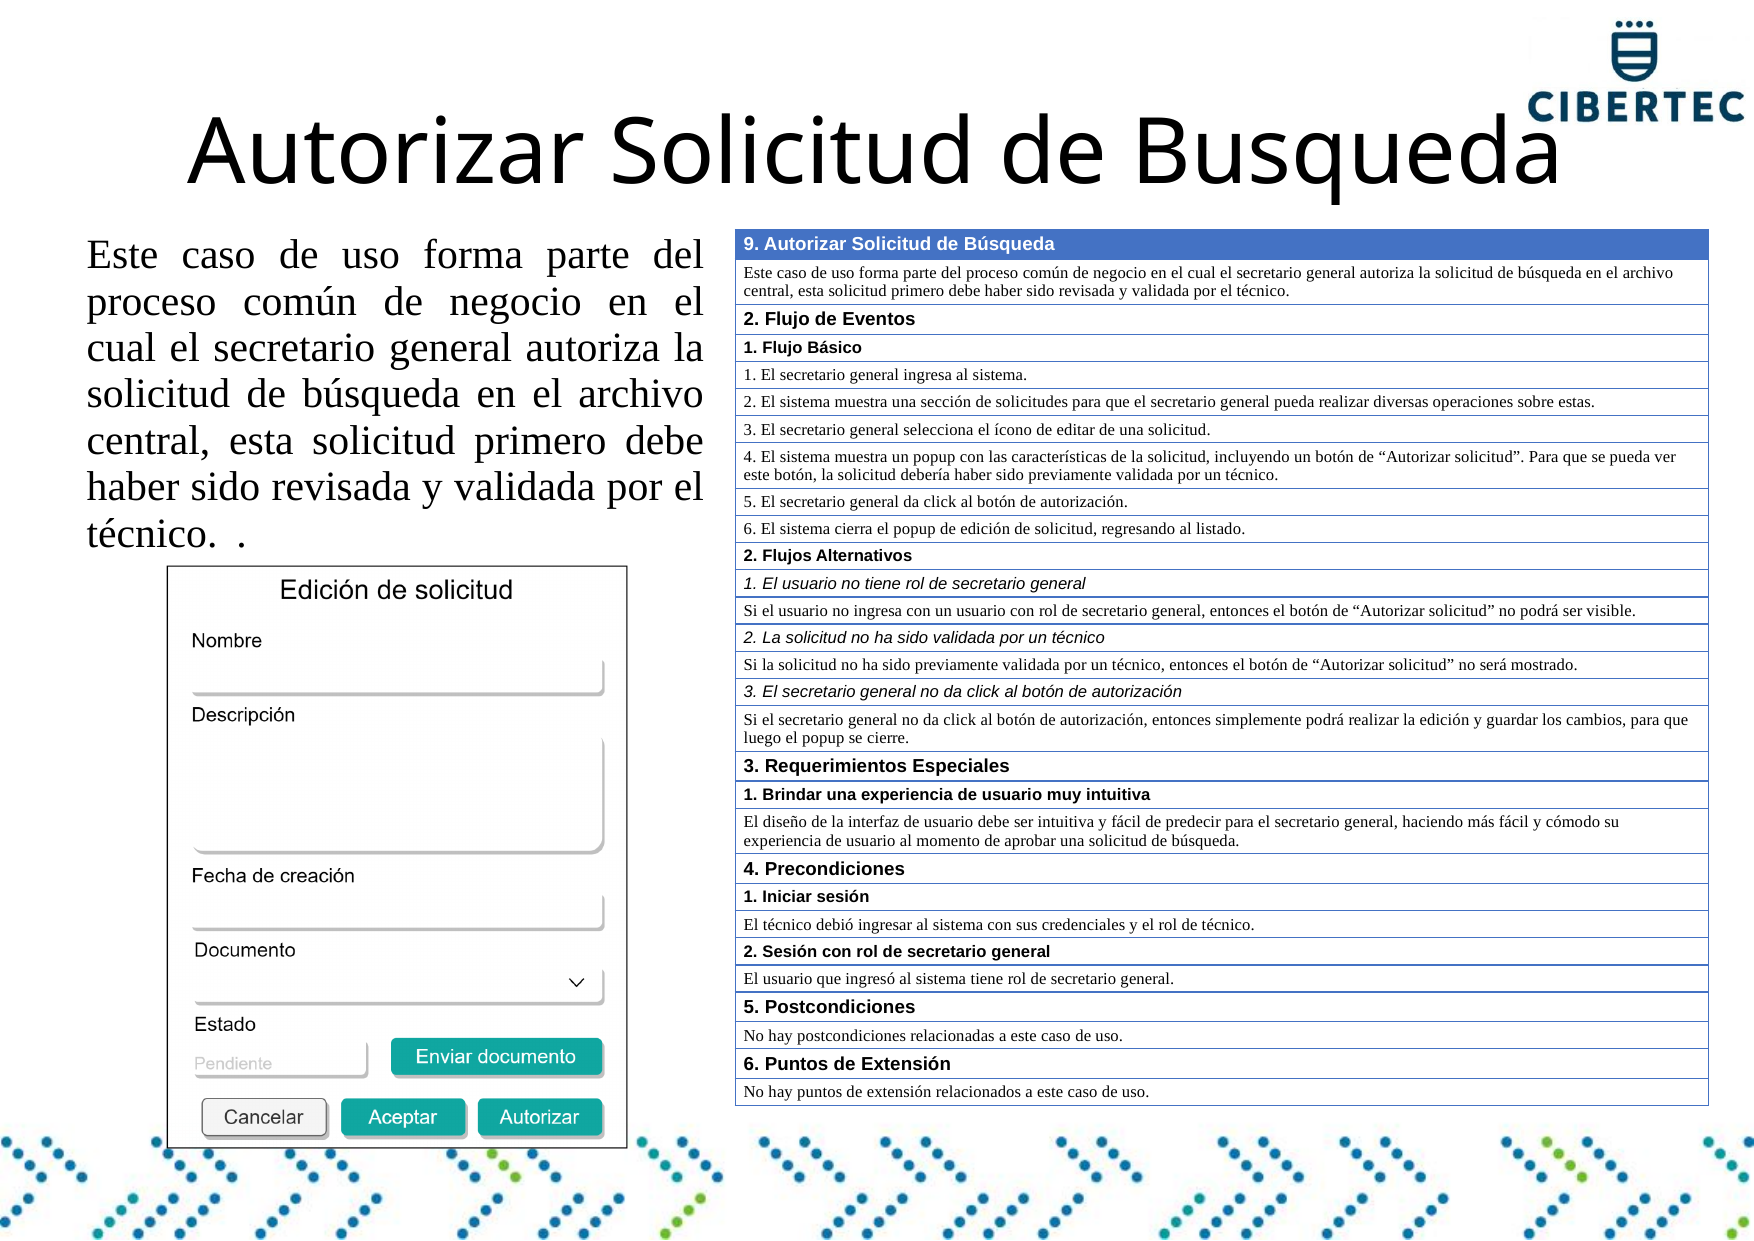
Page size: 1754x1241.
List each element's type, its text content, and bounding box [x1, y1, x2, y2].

table_cell Si el secretario general no da click al botón de autorización, entonces simplemente podrá realizar la edición y guardar los cambios, para que luego el popup se cierre. [736, 706, 1708, 751]
table_cell El usuario que ingresó al sistema tiene rol de secretario general. [736, 966, 1708, 991]
table_cell Este caso de uso forma parte del proceso común de negocio en el cual el secretario general autoriza la solicitud de búsqueda en el archivo central, esta solicitud primero debe haber sido revisada y validada por el técnico. [736, 260, 1708, 304]
table_cell 1. Iniciar sesión [736, 884, 1708, 910]
table_cell 6. El sistema cierra el popup de edición de solicitud, regresando al listado. [736, 516, 1708, 542]
table_cell 6. Puntos de Extensión [736, 1049, 1708, 1078]
table_cell No hay postcondiciones relacionadas a este caso de uso. [736, 1022, 1708, 1048]
table_cell 1. Brindar una experiencia de usuario muy intuitiva [736, 782, 1708, 808]
table_cell 2. Flujo de Eventos [736, 305, 1708, 334]
title Autorizar Solicitud de Busqueda [87, 49, 1667, 257]
table_cell 1. El usuario no tiene rol de secretario general [736, 570, 1708, 596]
table_cell 5. Postcondiciones [736, 993, 1708, 1021]
list Este caso de uso forma parte del proceso común de negocio en el cual el secretario general autoriza la solicitud de búsqueda en el archivo central, esta solicitud primero debe haber sido revisada y validada por el técnico. . [86, 237, 705, 557]
table_cell 5. El secretario general da click al botón de autorización. [736, 489, 1708, 515]
table_cell 1. El secretario general ingresa al sistema. [736, 362, 1708, 388]
table_cell Si el usuario no ingresa con un usuario con rol de secretario general, entonces el botón de “Autorizar solicitud” no podrá ser visible. [736, 598, 1708, 623]
table_cell 2. El sistema muestra una sección de solicitudes para que el secretario general pueda realizar diversas operaciones sobre estas. [736, 389, 1708, 415]
table_cell 2. La solicitud no ha sido validada por un técnico [736, 625, 1708, 651]
table_header 9. Autorizar Solicitud de Búsqueda [736, 230, 1708, 258]
table_cell 4. El sistema muestra un popup con las características de la solicitud, incluyendo un botón de “Autorizar solicitud”. Para que se pueda ver este botón, la solicitud debería haber sido previamente validada por un técnico. [736, 443, 1708, 488]
table_cell Si la solicitud no ha sido previamente validada por un técnico, entonces el botón de “Autorizar solicitud” no será mostrado. [736, 652, 1708, 678]
table_cell 1. Flujo Básico [736, 335, 1708, 361]
table_cell 3. Requerimientos Especiales [736, 752, 1708, 780]
table_cell 3. El secretario general no da click al botón de autorización [736, 679, 1708, 705]
table_cell 4. Precondiciones [736, 854, 1708, 883]
table_cell 2. Sesión con rol de secretario general [736, 938, 1708, 964]
table_cell 2. Flujos Alternativos [736, 543, 1708, 569]
table_cell No hay puntos de extensión relacionados a este caso de uso. [736, 1079, 1708, 1105]
table_cell 3. El secretario general selecciona el ícono de editar de una solicitud. [736, 416, 1708, 442]
table_cell El técnico debió ingresar al sistema con sus credenciales y el rol de técnico. [736, 911, 1708, 937]
table_cell El diseño de la interfaz de usuario debe ser intuitiva y fácil de predecir para el secretario general, haciendo más fácil y cómodo su experiencia de usuario al momento de aprobar una solicitud de búsqueda. [736, 809, 1708, 853]
picture [0, 0, 1754, 1240]
